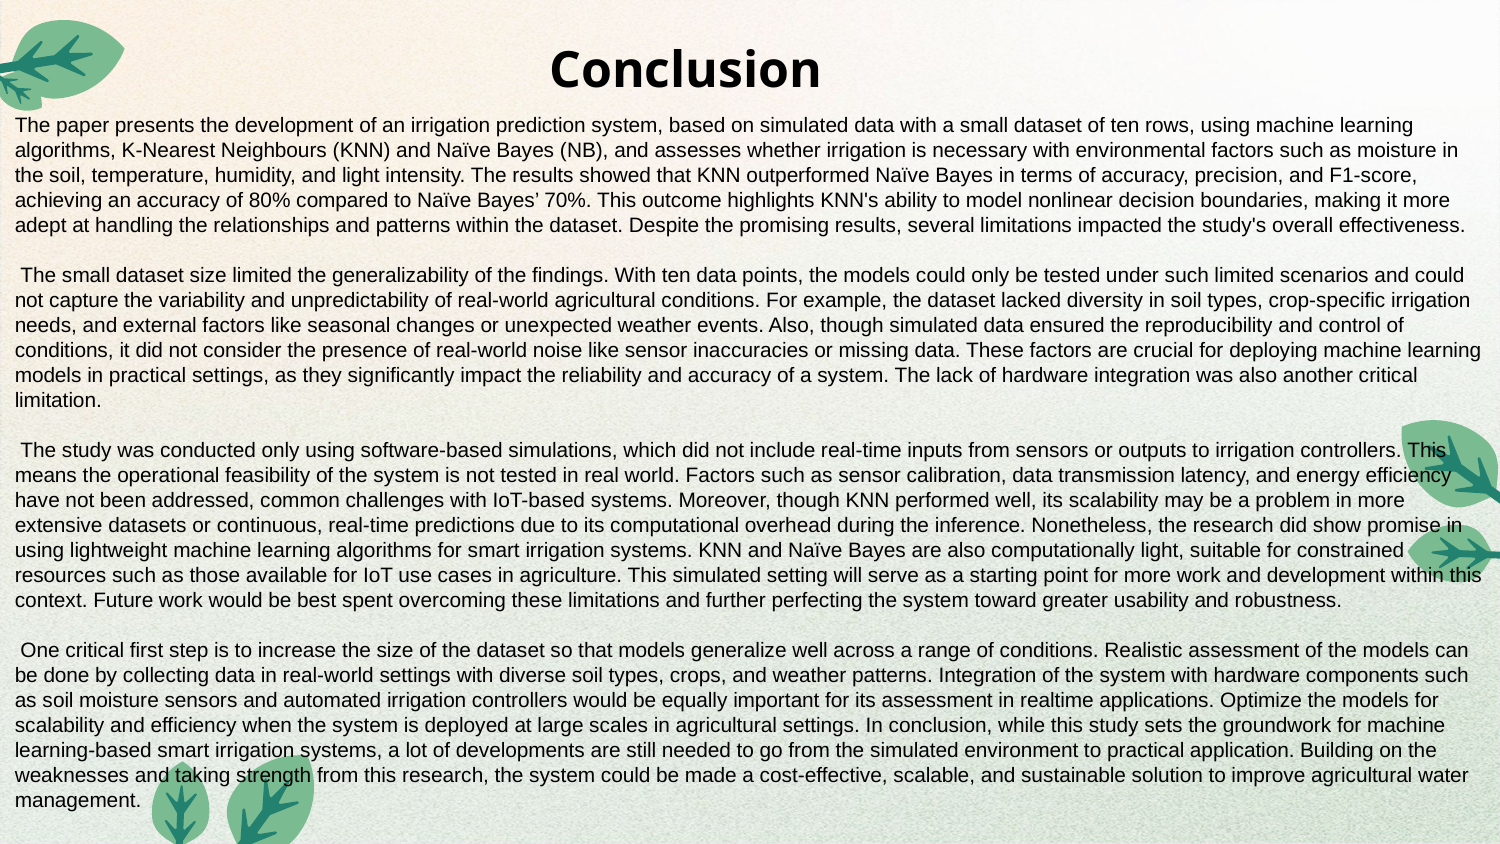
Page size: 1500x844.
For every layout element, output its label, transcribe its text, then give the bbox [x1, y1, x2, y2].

text_box The paper presents the development of an irrigation prediction system, based on simulated data with a small dataset of ten rows, using machine learning algorithms, K-Nearest Neighbours (KNN) and Naïve Bayes (NB), and assesses whether irrigation is necessary with environmental factors such as moisture in the soil, temperature, humidity, and light intensity. The results showed that KNN outperformed Naïve Bayes in terms of accuracy, precision, and F1-score, achieving an accuracy of 80% compared to Naïve Bayes’ 70%. This outcome highlights KNN's ability to model nonlinear decision boundaries, making it more adept at handling the relationships and patterns within the dataset. Despite the promising results, several limitations impacted the study's overall effectiveness. The small dataset size limited the generalizability of the findings. With ten data points, the models could only be tested under such limited scenarios and could not capture the variability and unpredictability of real-world agricultural conditions. For example, the dataset lacked diversity in soil types, crop-specific irrigation needs, and external factors like seasonal changes or unexpected weather events. Also, though simulated data ensured the reproducibility and control of conditions, it did not consider the presence of real-world noise like sensor inaccuracies or missing data. These factors are crucial for deploying machine learning models in practical settings, as they significantly impact the reliability and accuracy of a system. The lack of hardware integration was also another critical limitation. The study was conducted only using software-based simulations, which did not include real-time inputs from sensors or outputs to irrigation controllers. This means the operational feasibility of the system is not tested in real world. Factors such as sensor calibration, data transmission latency, and energy efficiency have not been addressed, common challenges with IoT-based systems. Moreover, though KNN performed well, its scalability may be a problem in more extensive datasets or continuous, real-time predictions due to its computational overhead during the inference. Nonetheless, the research did show promise in using lightweight machine learning algorithms for smart irrigation systems. KNN and Naïve Bayes are also computationally light, suitable for constrained resources such as those available for IoT use cases in agriculture. This simulated setting will serve as a starting point for more work and development within this context. Future work would be best spent overcoming these limitations and further perfecting the system toward greater usability and robustness. One critical first step is to increase the size of the dataset so that models generalize well across a range of conditions. Realistic assessment of the models can be done by collecting data in real-world settings with diverse soil types, crops, and weather patterns. Integration of the system with hardware components such as soil moisture sensors and automated irrigation controllers would be equally important for its assessment in realtime applications. Optimize the models for scalability and efficiency when the system is deployed at large scales in agricultural settings. In conclusion, while this study sets the groundwork for machine learning-based smart irrigation systems, a lot of developments are still needed to go from the simulated environment to practical application. Building on the weaknesses and taking strength from this research, the system could be made a cost-effective, scalable, and sustainable solution to improve agricultural water management. [0, 104, 1500, 819]
title Conclusion [325, 29, 1060, 104]
